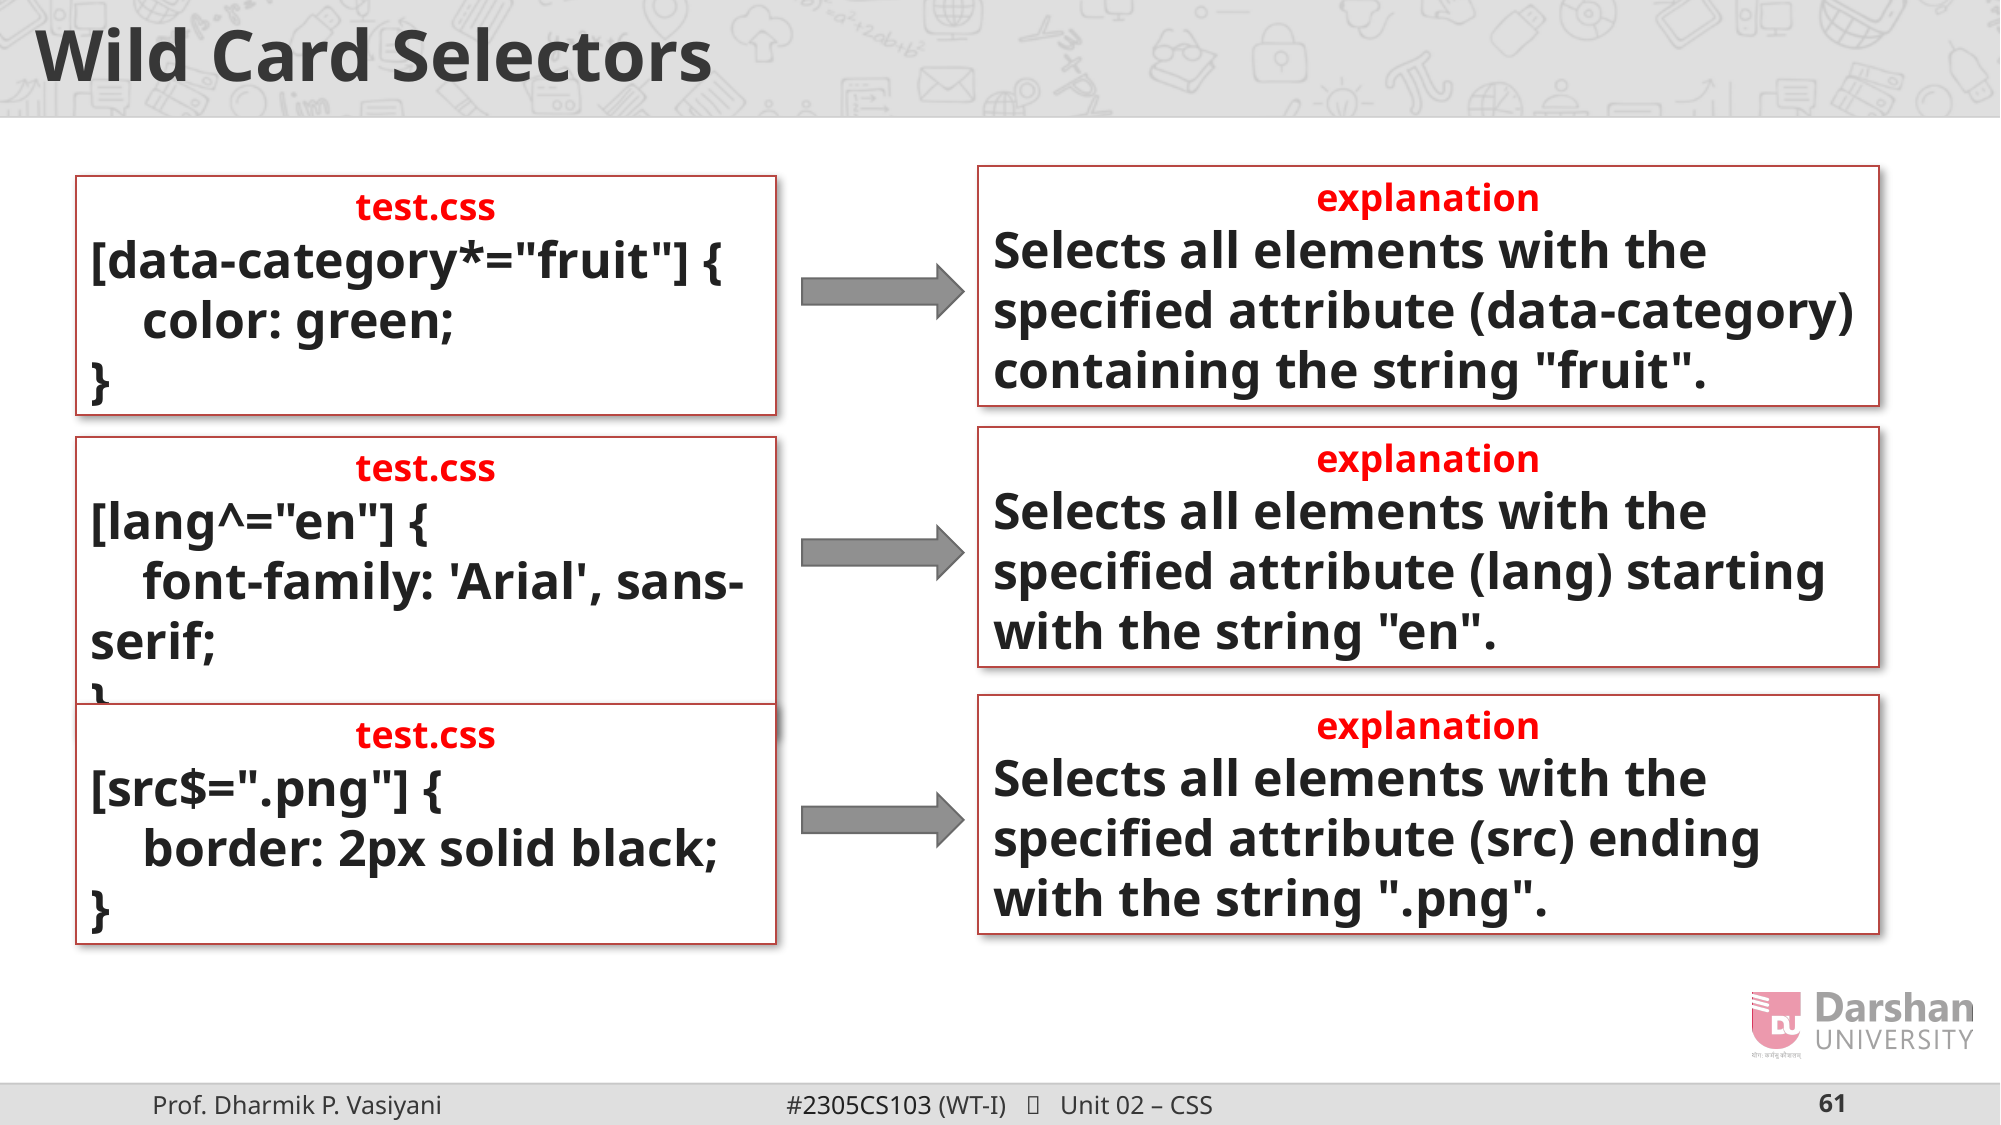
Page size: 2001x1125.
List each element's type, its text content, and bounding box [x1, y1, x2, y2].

title Wild Card Selectors [0, 0, 2000, 117]
text_box [801, 791, 966, 849]
text_box [801, 262, 966, 321]
text_box explanation Selects all elements with the specified attribute (lang) starting with the string "en". [977, 426, 1880, 668]
text_box [801, 523, 966, 582]
text_box explanation Selects all elements with the specified attribute (src) ending with the string ".png". [977, 694, 1880, 935]
text_box explanation Selects all elements with the specified attribute (data-category) containing the string "fruit". [977, 165, 1880, 407]
text_box test.css [data-category*="fruit"] { color: green; } [75, 175, 777, 416]
text_box test.css [lang^="en"] { font-family: 'Arial', sans-serif; } [75, 436, 777, 703]
text_box test.css [src$=".png"] { border: 2px solid black; } [75, 703, 777, 945]
